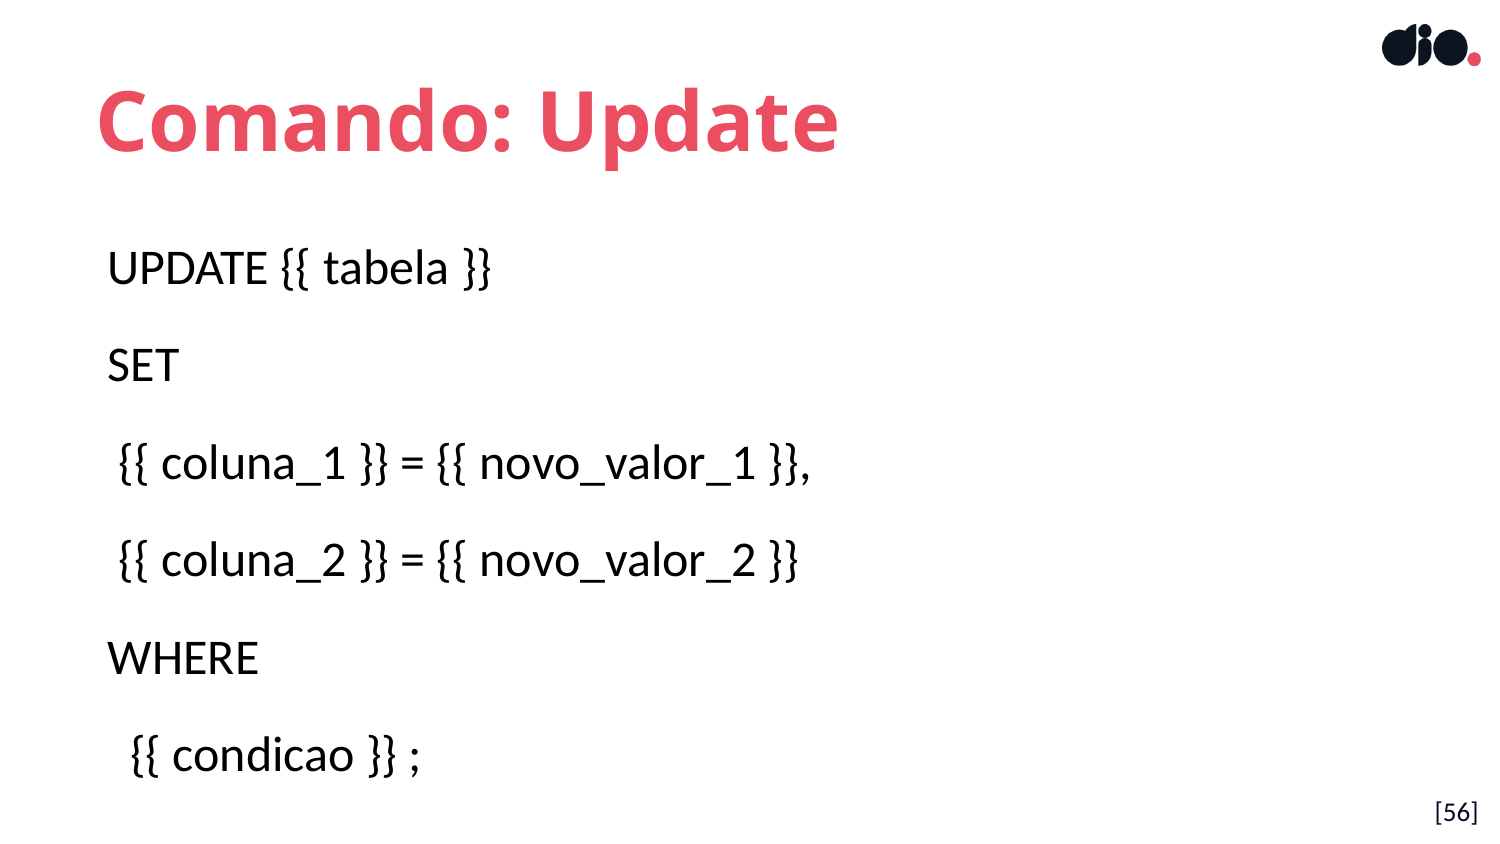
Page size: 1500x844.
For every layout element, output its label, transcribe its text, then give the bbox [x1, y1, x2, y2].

text_box UPDATE {{ tabela }} SET {{ coluna_1 }} = {{ novo_valor_1 }}, {{ coluna_2 }} = {{ novo_valor_2 }} WHERE {{ condicao }} ; [92, 121, 1408, 826]
picture [1382, 24, 1481, 67]
text_box Comando: Update [80, 41, 1396, 181]
slide_number [56] [1403, 779, 1494, 844]
